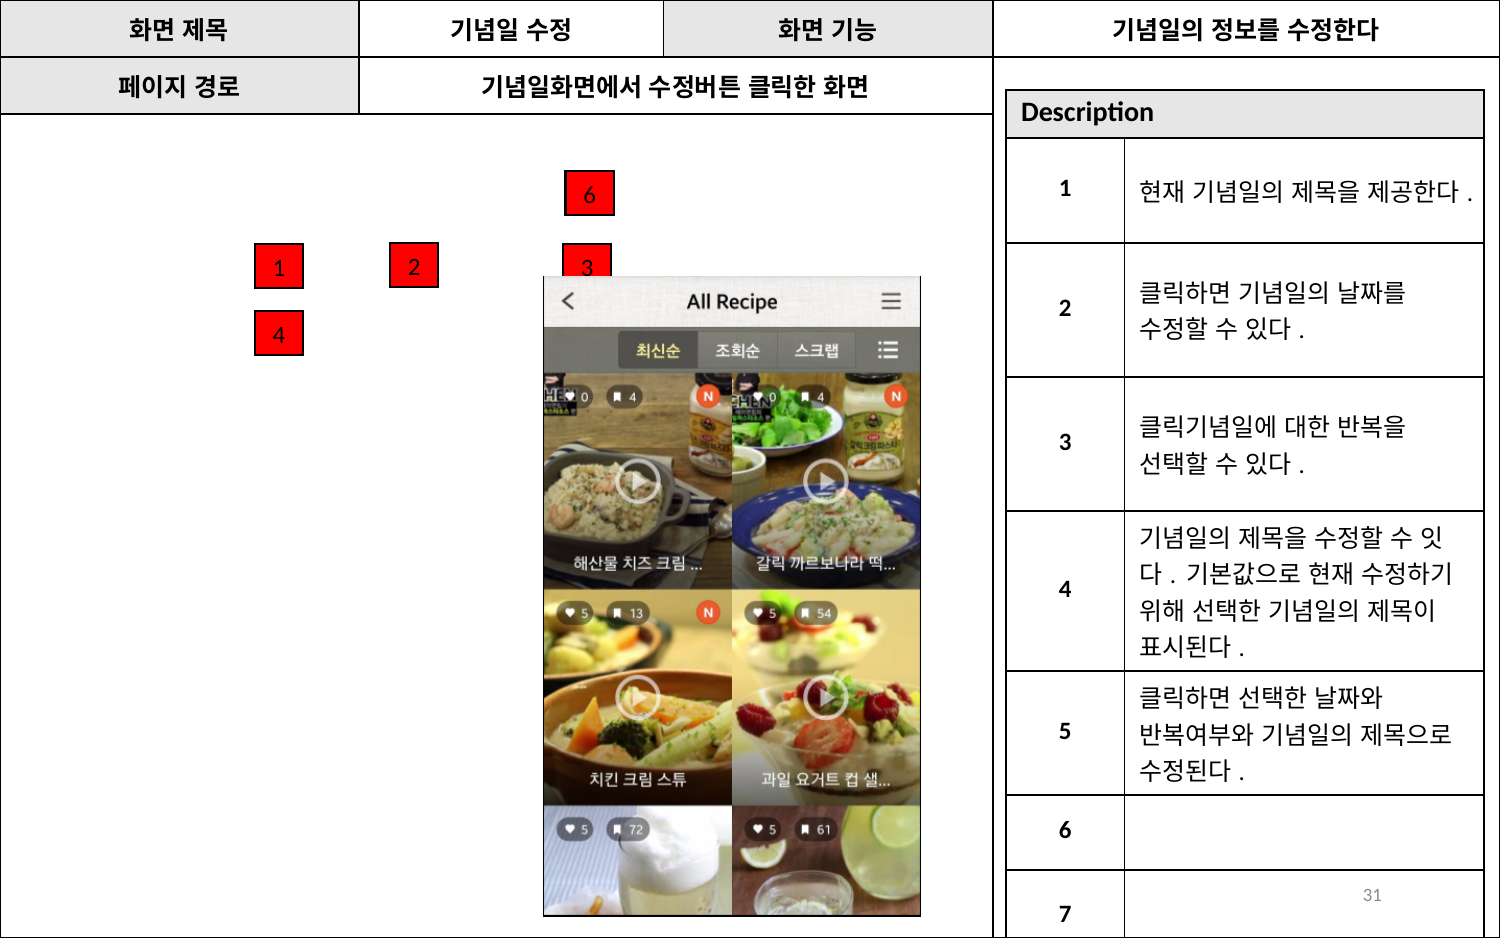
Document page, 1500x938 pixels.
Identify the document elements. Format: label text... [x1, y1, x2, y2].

table_cell [1, 115, 992, 937]
table_cell 1 [1007, 139, 1124, 242]
table_cell 3 [1007, 378, 1124, 510]
table_cell 클릭하면 기념일의 날짜를 수정할 수 있다. [1125, 244, 1483, 376]
table_cell 4 [1007, 512, 1124, 670]
table_header 화면 기능 [664, 1, 992, 56]
table_cell [1125, 871, 1483, 938]
table_cell 기념일화면에서 수정버튼 클릭한 화면 [360, 58, 992, 113]
text_box 4 [254, 310, 304, 356]
table_cell 페이지 경로 [1, 58, 358, 113]
text_box 6 [564, 170, 615, 216]
table_header 화면 제목 [1, 1, 358, 56]
table_cell 6 [1007, 796, 1124, 869]
table_cell 5 [1007, 672, 1124, 794]
table_cell 현재 기념일의 제목을 제공한다. [1125, 139, 1483, 242]
table_cell 7 [1007, 871, 1124, 938]
table_header 기념일의 정보를 수정한다 [994, 1, 1499, 56]
table_header 기념일 수정 [360, 1, 663, 56]
picture [543, 276, 921, 917]
text_box 3 [562, 243, 612, 276]
slide_number 31 [1059, 868, 1397, 919]
table_cell [994, 58, 1499, 937]
text_box 2 [389, 242, 439, 288]
table_cell 2 [1007, 244, 1124, 376]
table_cell [1125, 796, 1483, 869]
table_header Description [1007, 91, 1483, 137]
table_cell 클릭하면 선택한 날짜와 반복여부와 기념일의 제목으로 수정된다. [1125, 672, 1483, 794]
table_cell 기념일의 제목을 수정할 수 잇다. 기본값으로 현재 수정하기 위해 선택한 기념일의 제목이 표시된다. [1125, 512, 1483, 670]
text_box 1 [254, 243, 304, 289]
table_cell 클릭기념일에 대한 반복을 선택할 수 있다. [1125, 378, 1483, 510]
